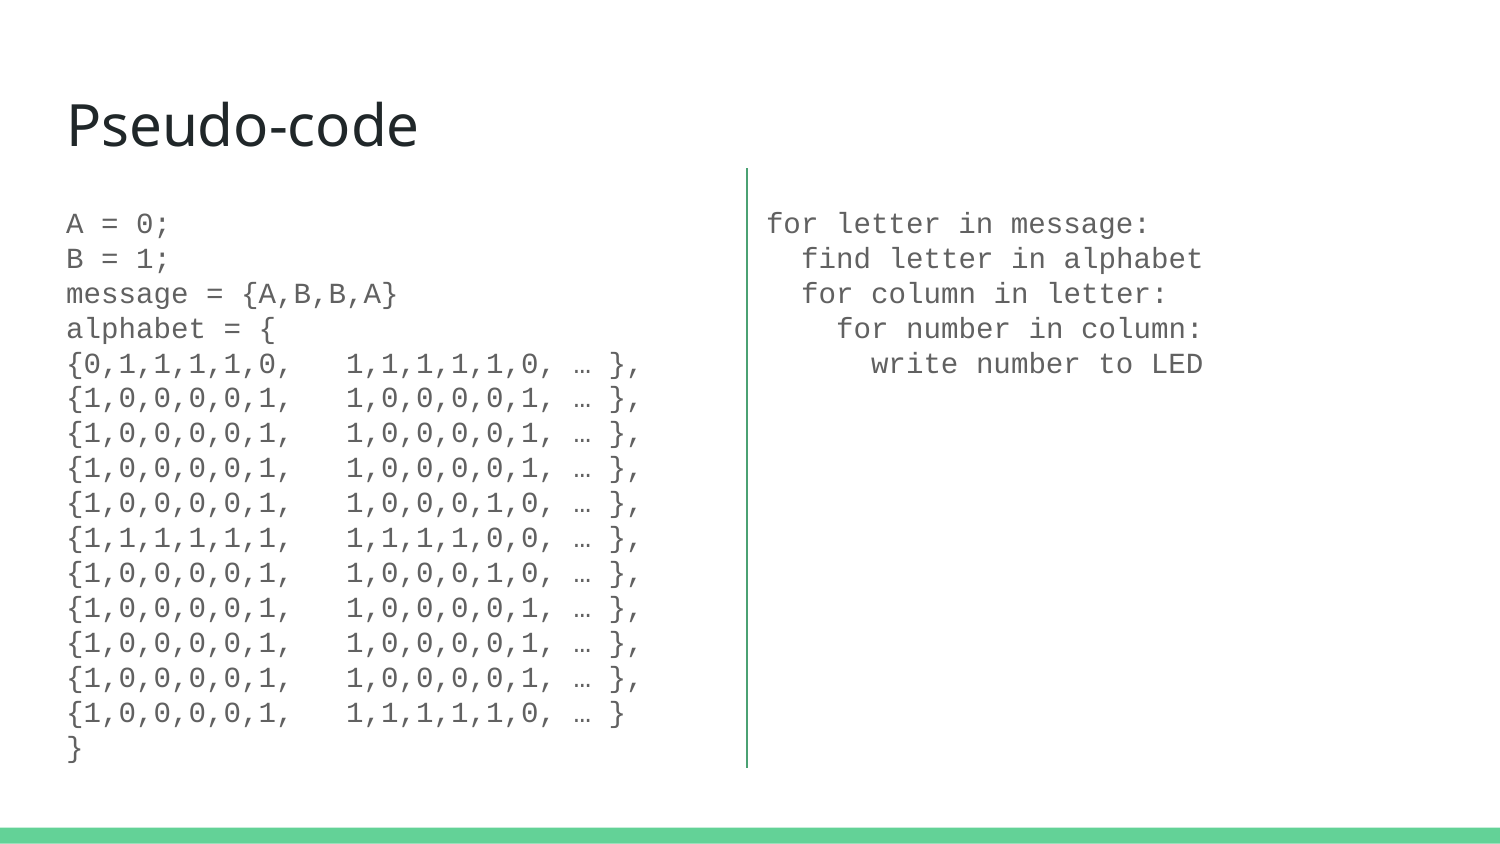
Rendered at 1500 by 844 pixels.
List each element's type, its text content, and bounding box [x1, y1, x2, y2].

title Pseudo-code [51, 72, 1449, 167]
list for letter in message: find letter in alphabet for column in letter: for number in column: write number to LED [751, 189, 1451, 750]
list A = 0; B = 1; message = {A,B,B,A} alphabet = { {0,1,1,1,1,0, 1,1,1,1,1,0, … }, {1,0,0,0,0,1, 1,0,0,0,0,1, … }, {1,0,0,0,0,1, 1,0,0,0,0,1, … }, {1,0,0,0,0,1, 1,0,0,0,0,1, … }, {1,0,0,0,0,1, 1,0,0,0,1,0, … }, {1,1,1,1,1,1, 1,1,1,1,0,0, … }, {1,0,0,0,0,1, 1,0,0,0,1,0, … }, {1,0,0,0,0,1, 1,0,0,0,0,1, … }, {1,0,0,0,0,1, 1,0,0,0,0,1, … }, {1,0,0,0,0,1, 1,0,0,0,0,1, … }, {1,0,0,0,0,1, 1,1,1,1,1,0, … } } [51, 189, 742, 750]
